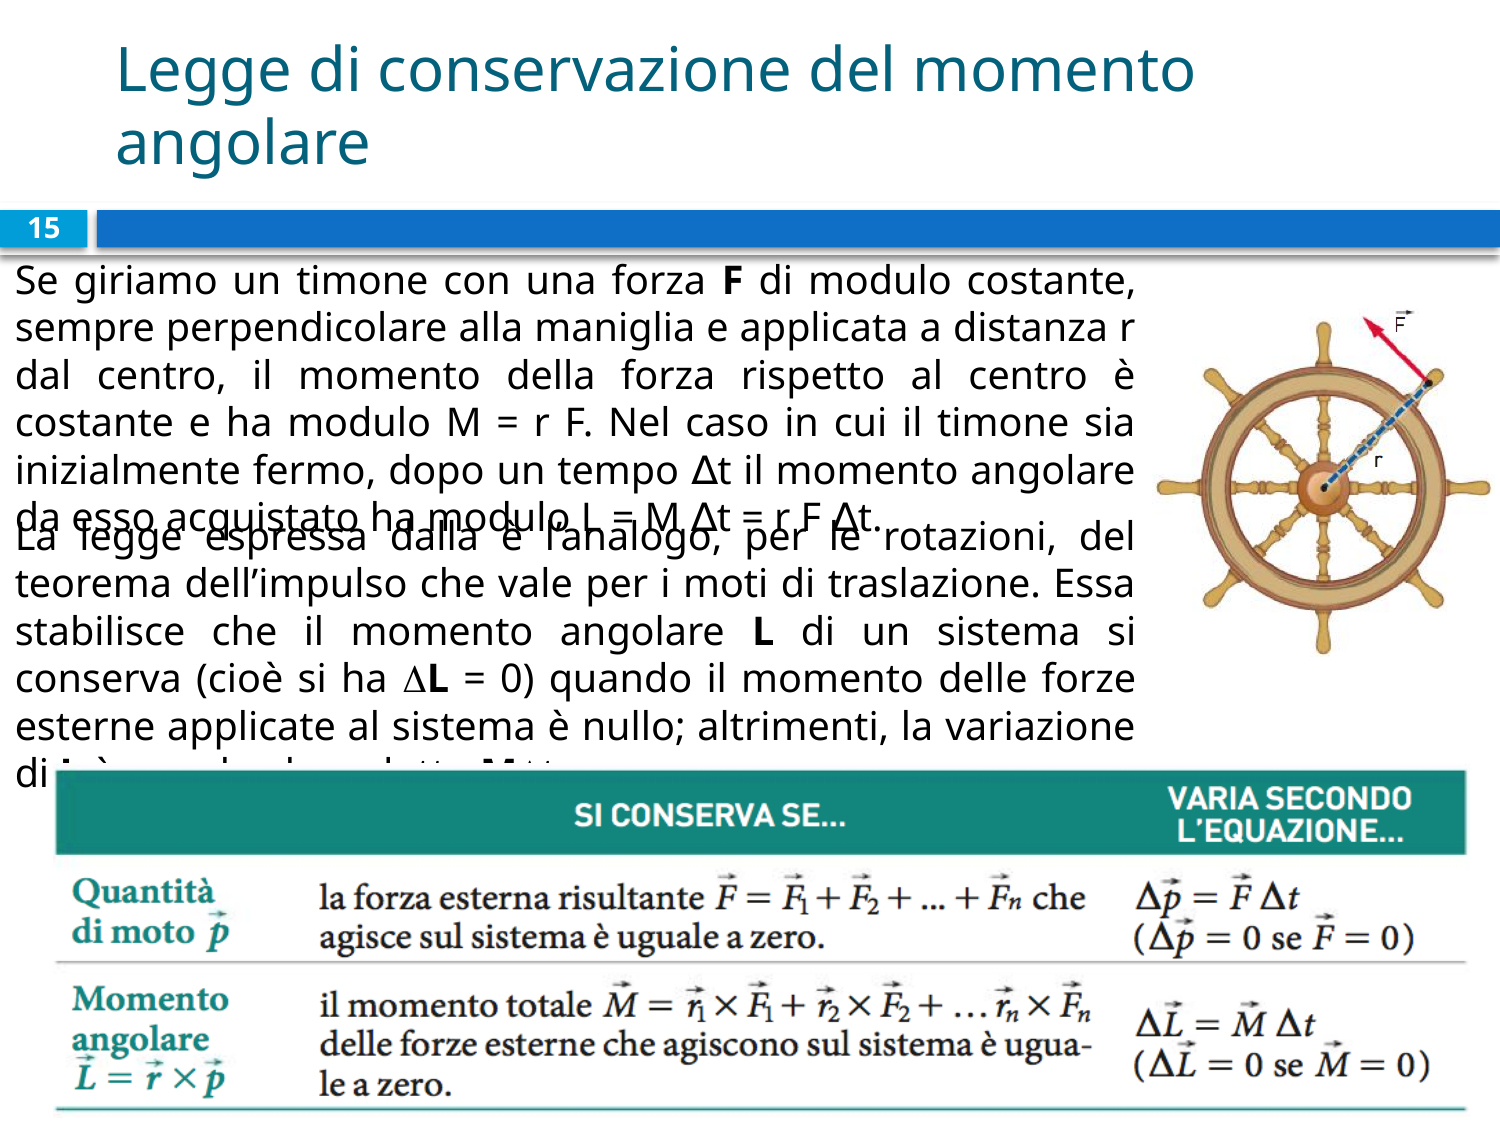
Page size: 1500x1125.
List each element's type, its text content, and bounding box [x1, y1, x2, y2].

text_box La legge espressa dalla è l’analogo, per le rotazioni, del teorema dell’impulso che vale per i moti di traslazione. Essa stabilisce che il momento angolare L di un sistema si conserva (cioè si ha DL = 0) quando il momento delle forze esterne applicate al sistema è nullo; altrimenti, la variazione di L è uguale al prodotto MDt. [0, 503, 1152, 803]
picture [1151, 285, 1495, 658]
slide_number 15 [0, 208, 88, 247]
title Legge di conservazione del momento angolare [100, 22, 1438, 185]
picture [52, 762, 1470, 1118]
text_box Se giriamo un timone con una forza F di modulo costante, sempre perpendicolare alla maniglia e applicata a distanza r dal centro, il momento della forza rispetto al centro è costante e ha modulo M = r F. Nel caso in cui il timone sia inizialmente fermo, dopo un tempo ∆t il momento angolare da esso acquistato ha modulo L = M ∆t = r F ∆t. [0, 247, 1152, 503]
